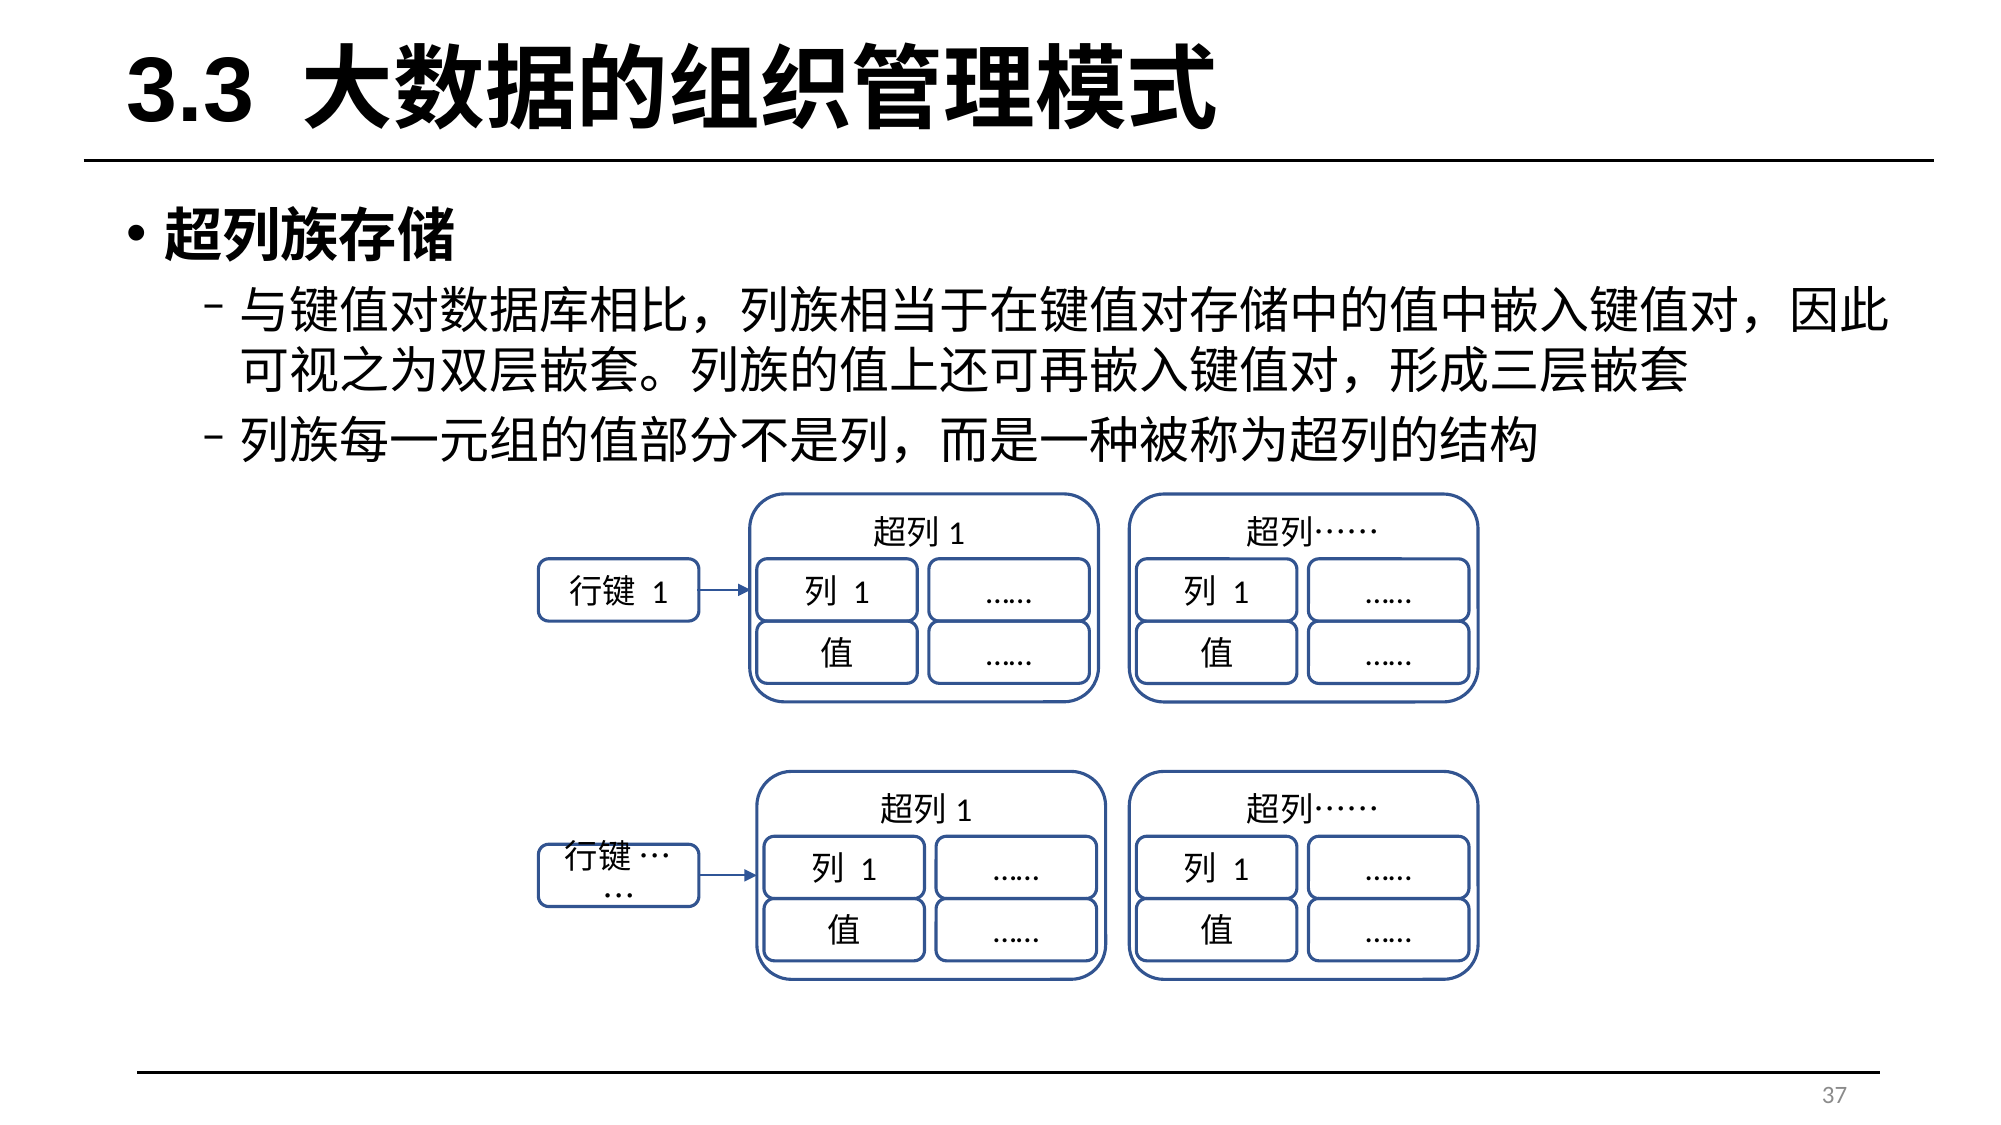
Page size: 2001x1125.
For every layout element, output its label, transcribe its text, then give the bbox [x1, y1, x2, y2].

title 3.3 大数据的组织管理模式 [111, 22, 1905, 161]
slide_number 37 [1412, 1063, 1863, 1124]
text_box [538, 493, 1478, 980]
list 超列族存储 与键值对数据库相比，列族相当于在键值对存储中的值中嵌入键值对，因此可视之为双层嵌套。列族的值上还可再嵌入键值对，形成三层嵌套 列族每一元组的值部分不是列，而是一种被称为超列的结构 [111, 190, 1905, 646]
